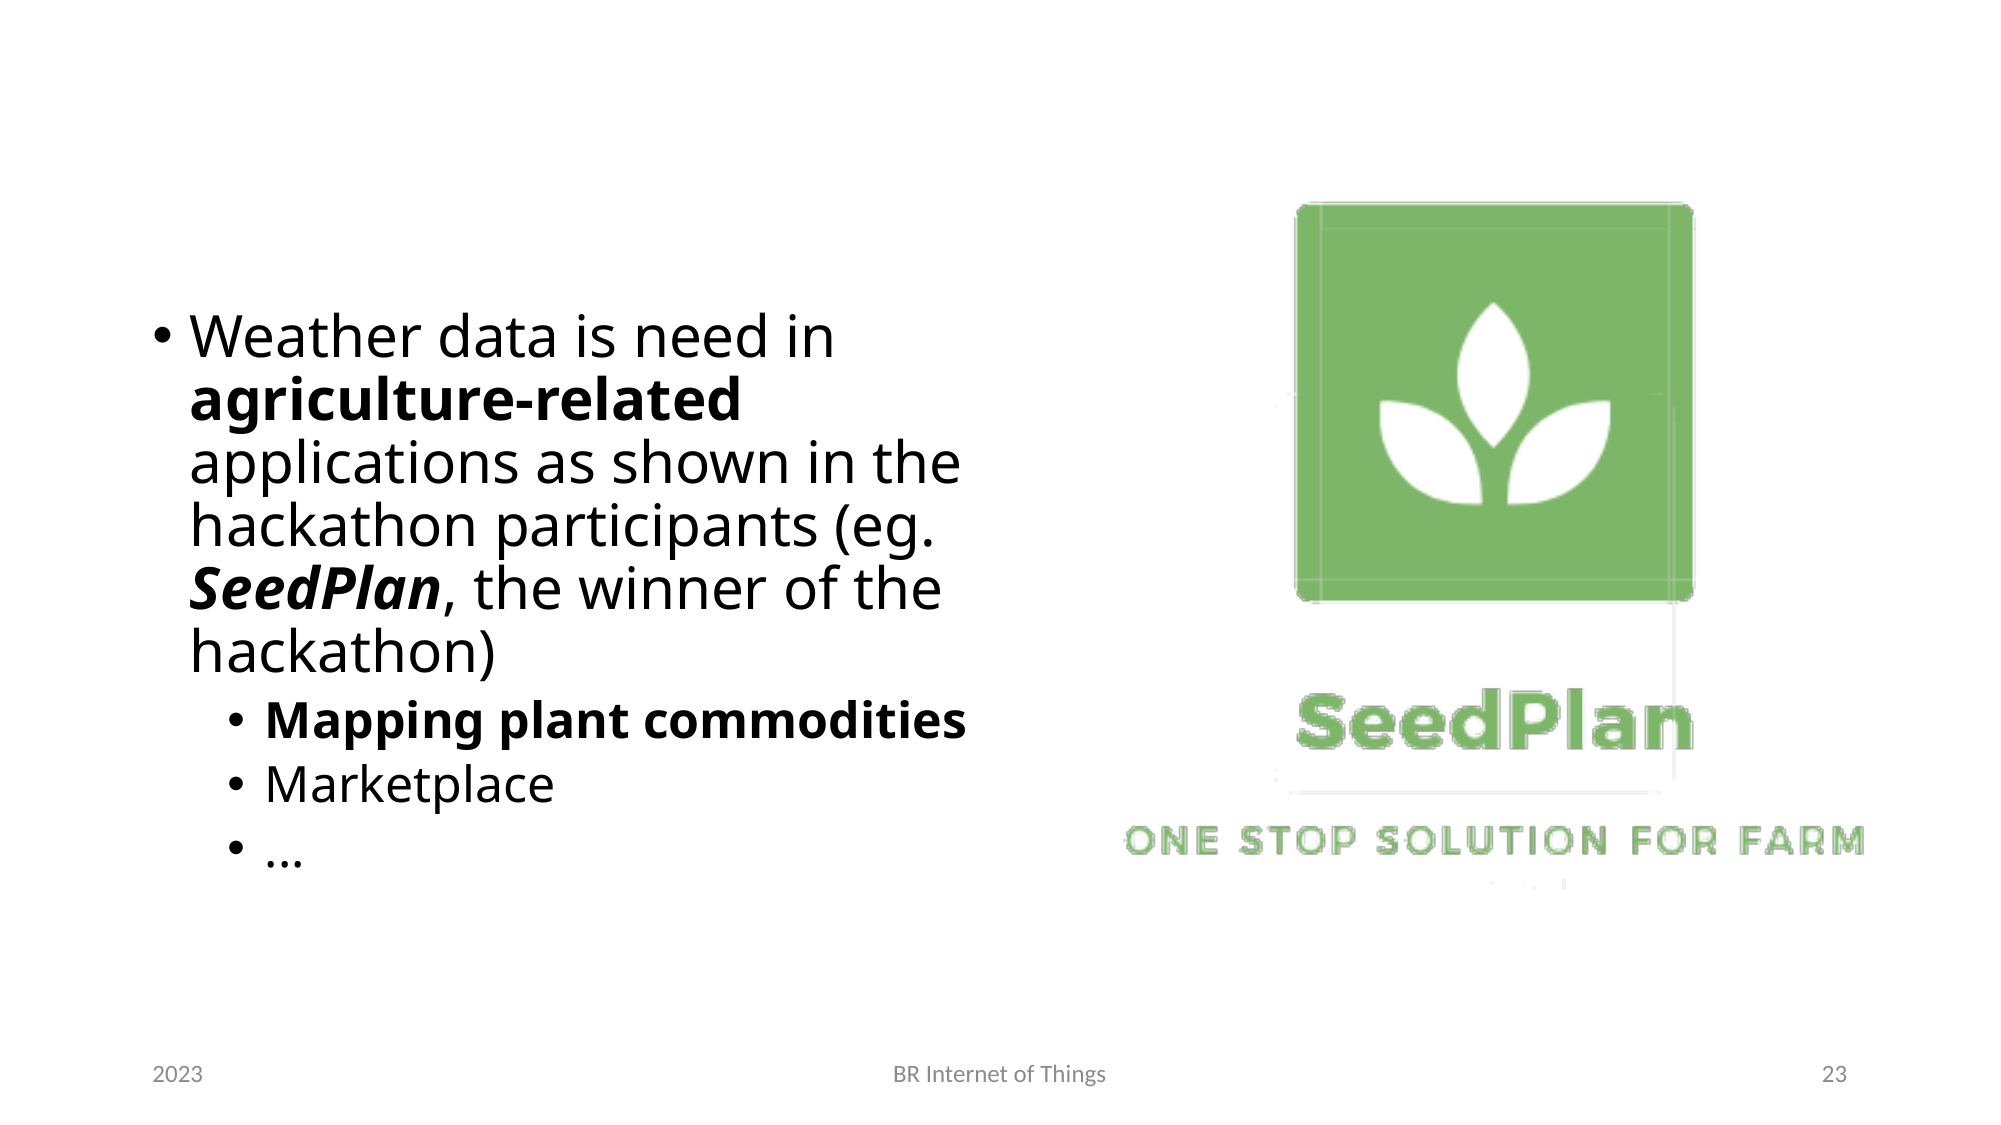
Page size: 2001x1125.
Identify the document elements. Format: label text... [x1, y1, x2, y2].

slide_number 23 [1412, 1042, 1863, 1103]
footer BR Internet of Things [662, 1042, 1338, 1103]
slide_number 2023 [137, 1042, 588, 1103]
list Weather data is need in agriculture-related applications as shown in the hackathon participants (eg. SeedPlan, the winner of the hackathon) Mapping plant commodities Marketplace ... [137, 299, 988, 1014]
picture [1045, 168, 1934, 890]
